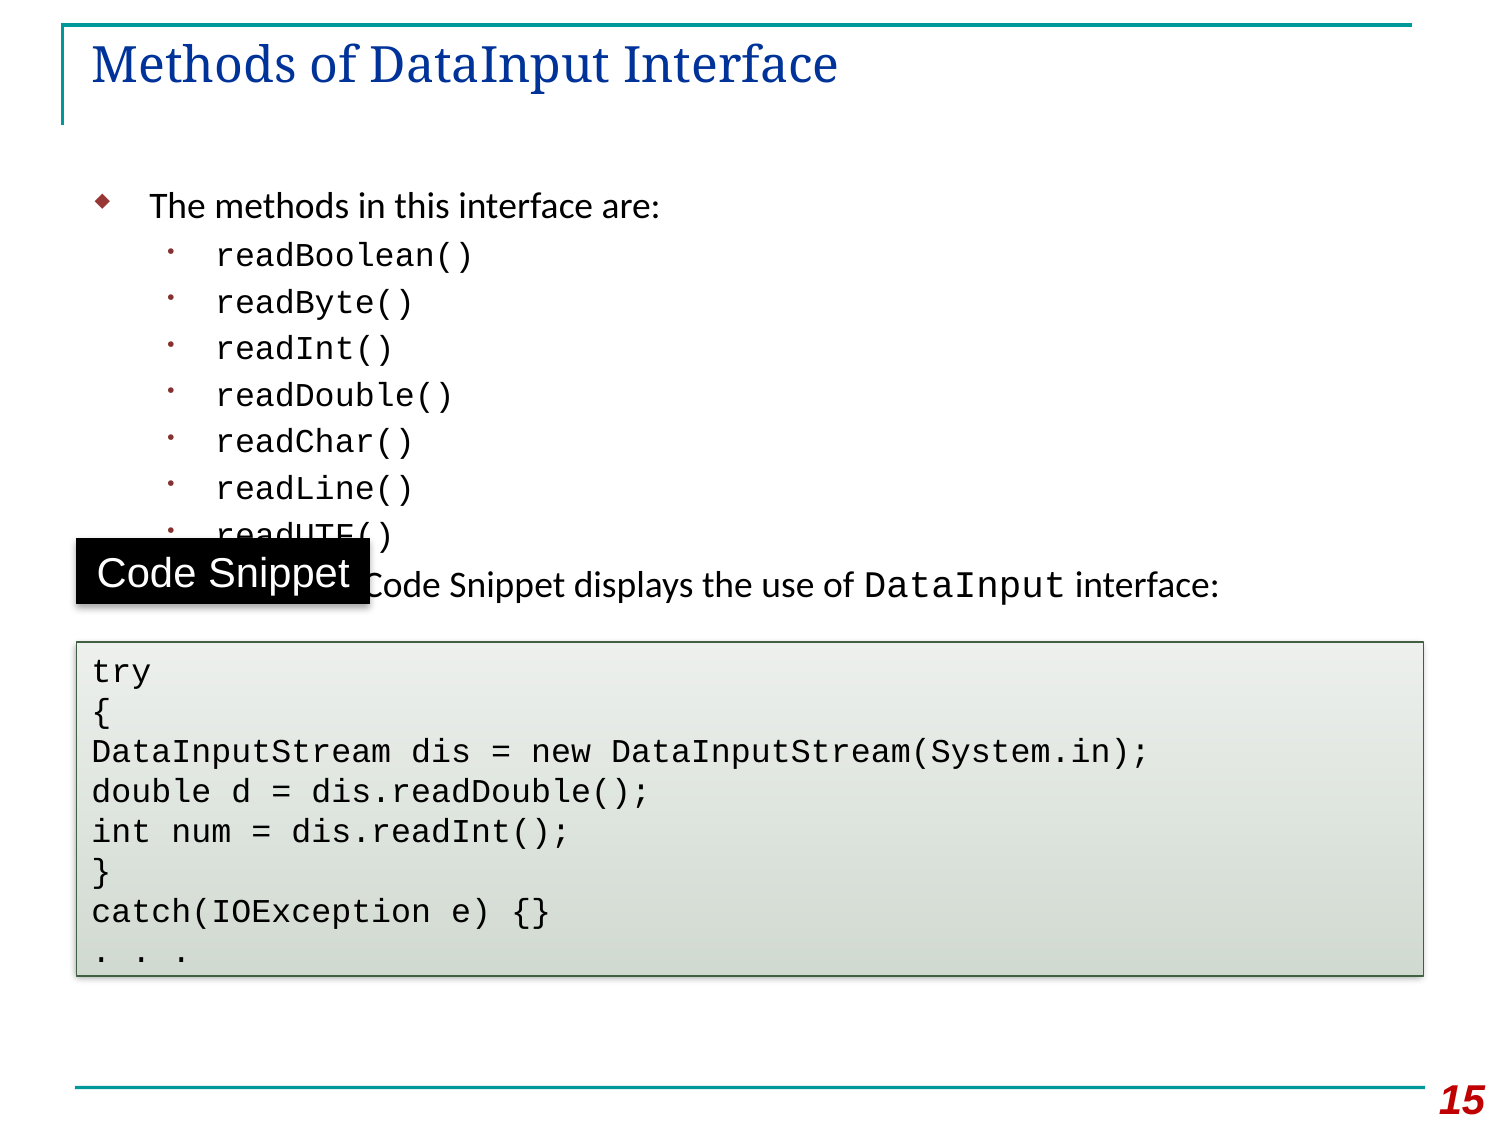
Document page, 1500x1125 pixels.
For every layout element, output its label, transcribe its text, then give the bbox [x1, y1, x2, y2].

text_box try { DataInputStream dis = new DataInputStream(System.in); double d = dis.readDouble(); int num = dis.readInt(); } catch(IOException e) {} . . . [76, 641, 1424, 977]
text_box The methods in this interface are: readBoolean() readByte() readInt() readDouble() readChar() readLine() readUTF() The following Code Snippet displays the use of DataInput interface: [78, 174, 1452, 1095]
title Methods of DataInput Interface [76, 24, 1288, 93]
text_box Code Snippet [76, 538, 370, 604]
slide_number 15 [1400, 1065, 1500, 1125]
